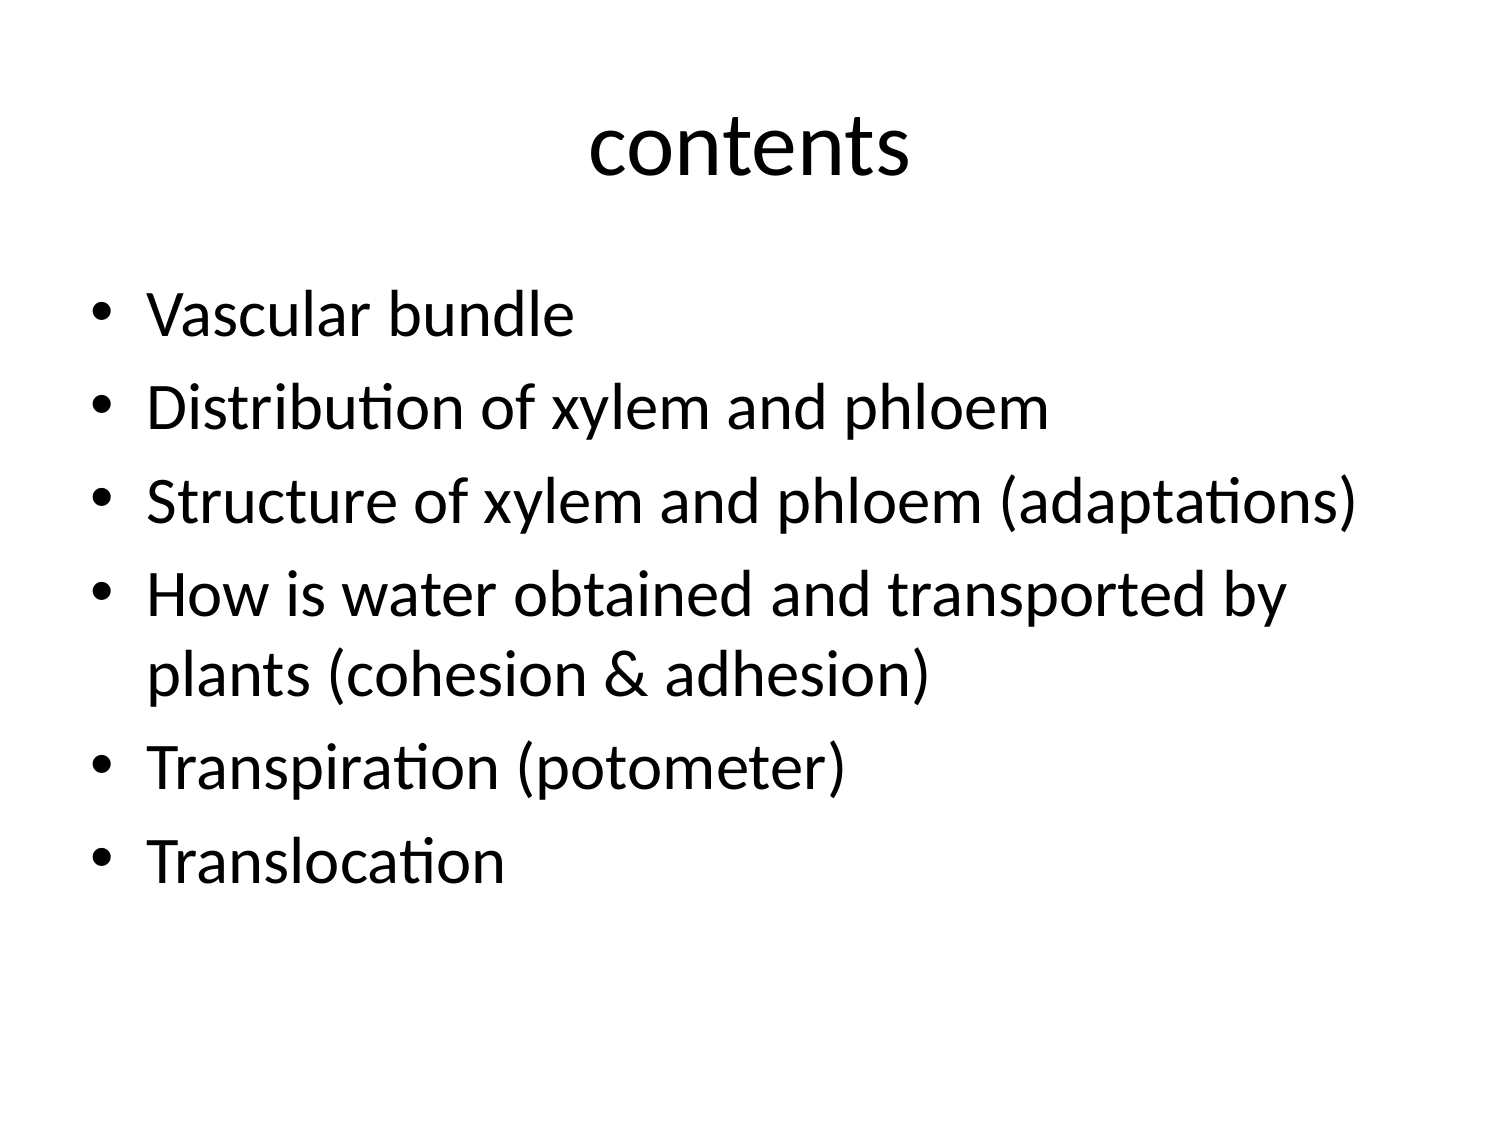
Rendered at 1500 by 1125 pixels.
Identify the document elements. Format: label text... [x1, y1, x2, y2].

title contents [75, 45, 1425, 233]
list Vascular bundle Distribution of xylem and phloem Structure of xylem and phloem (adaptations) How is water obtained and transported by plants (cohesion & adhesion) Transpiration (potometer) Translocation [75, 262, 1425, 1005]
